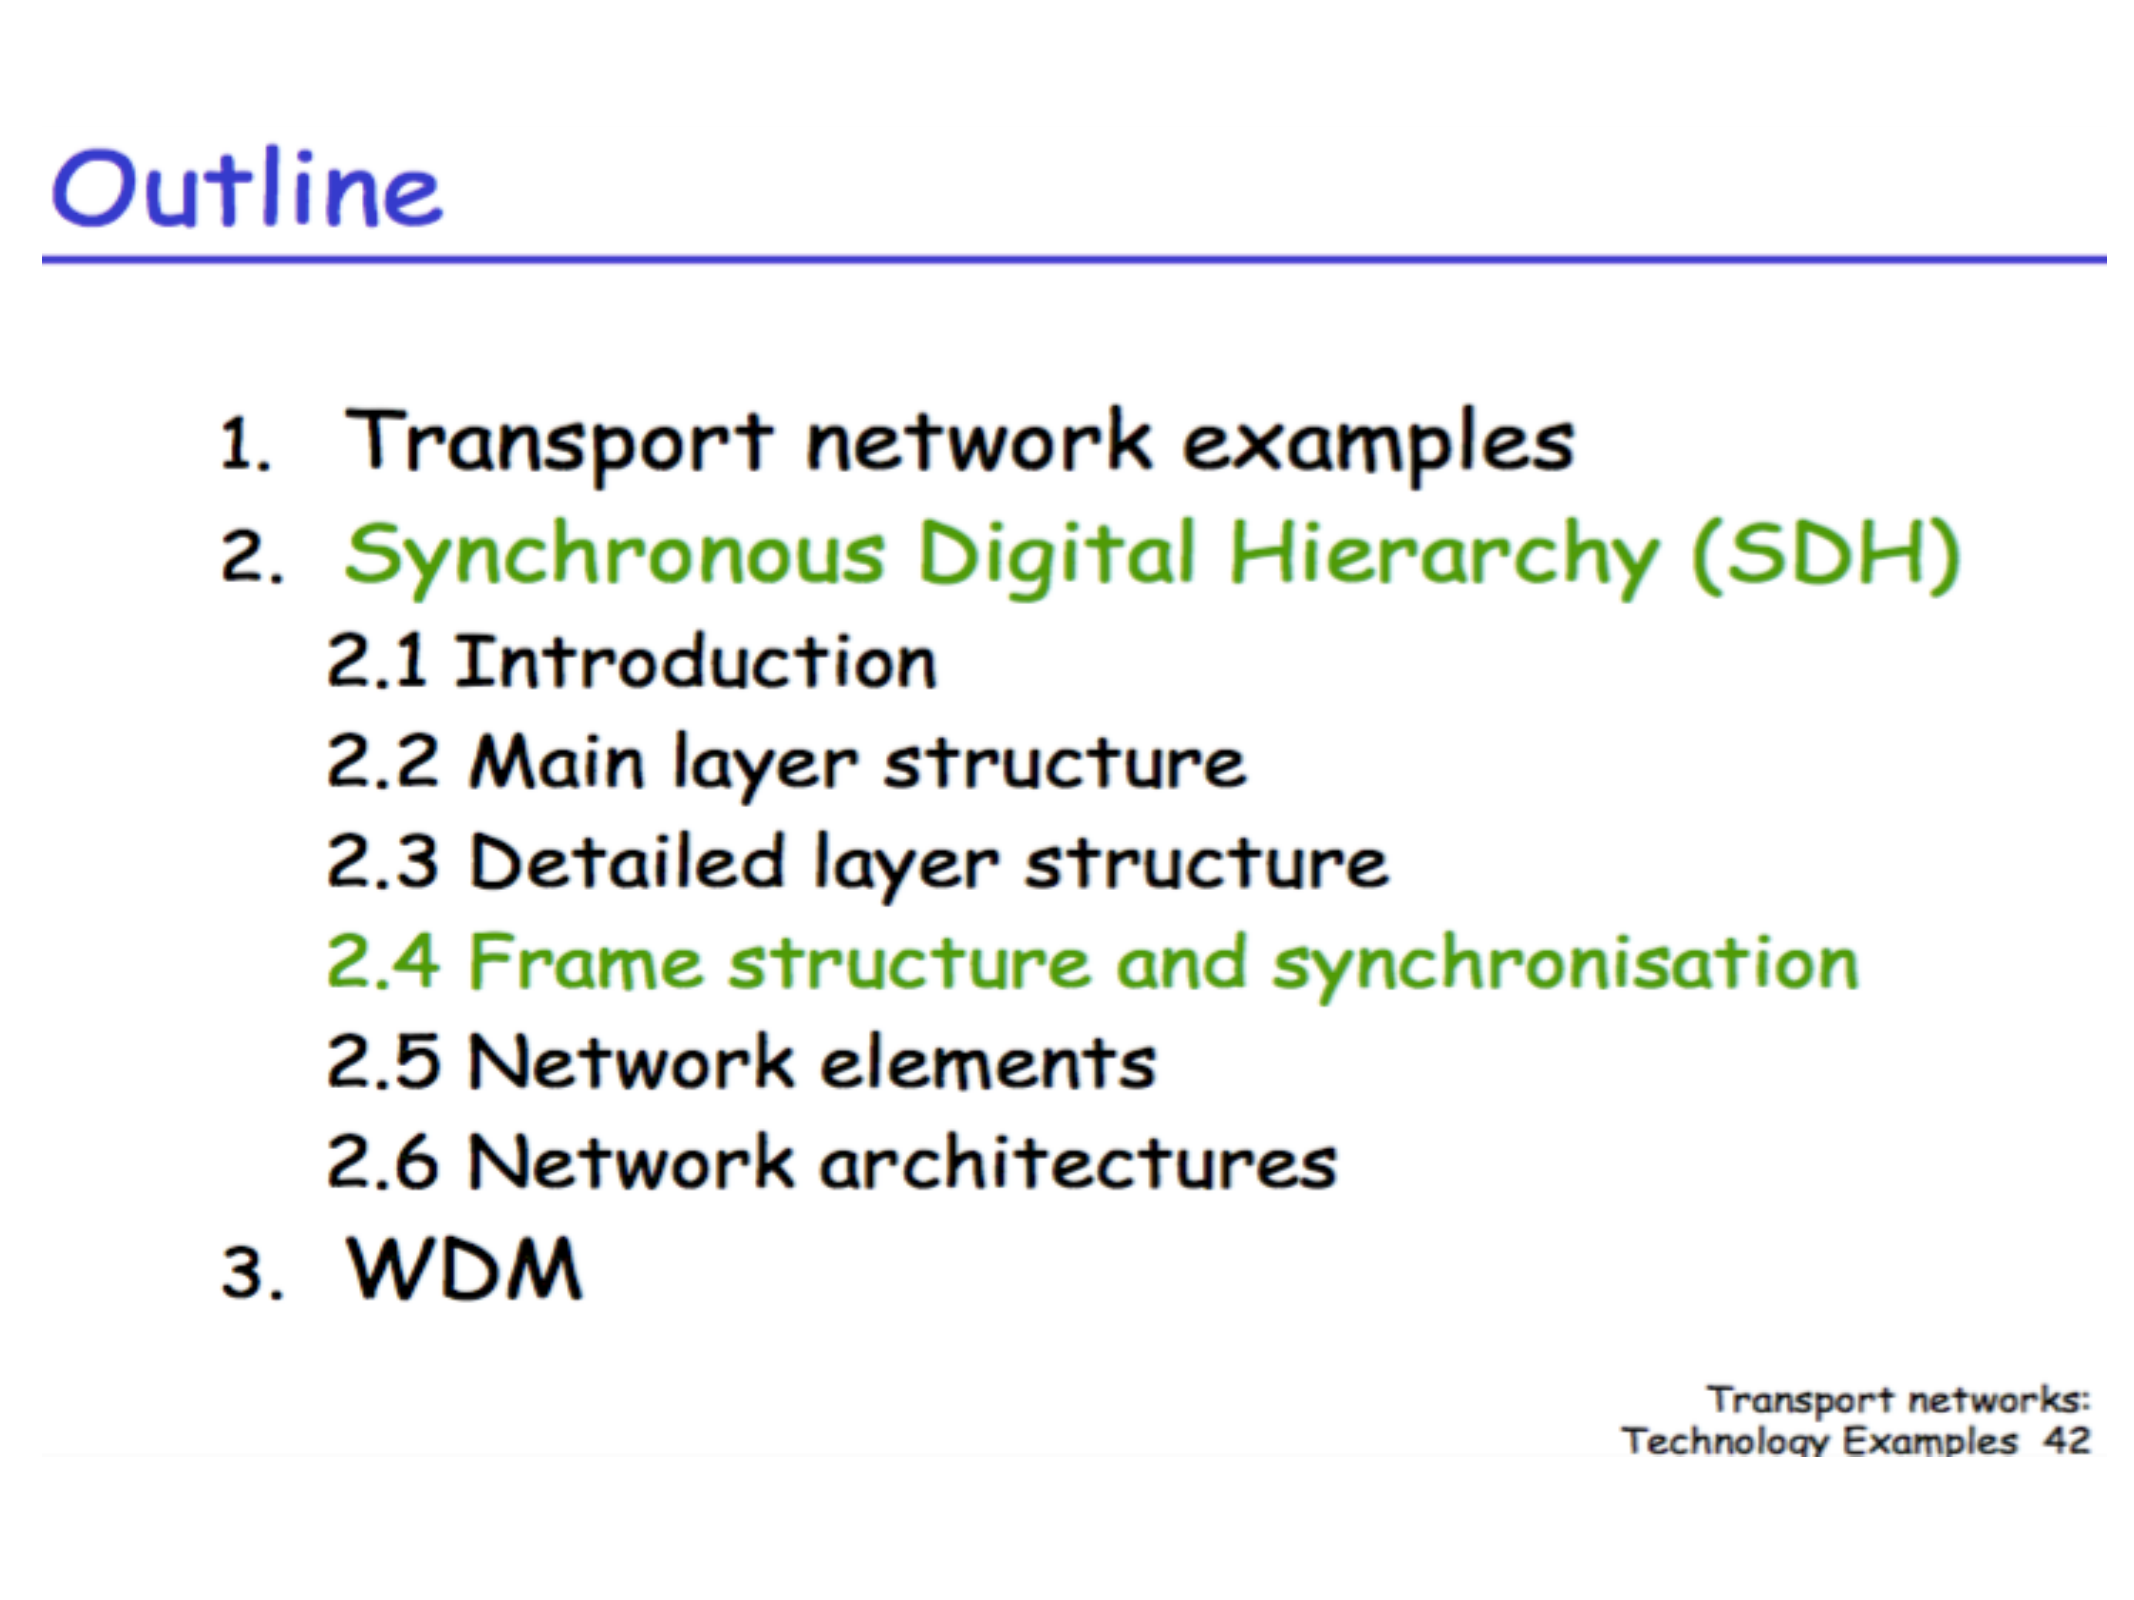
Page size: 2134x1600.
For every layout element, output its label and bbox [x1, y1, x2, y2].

picture [42, 125, 2107, 1457]
